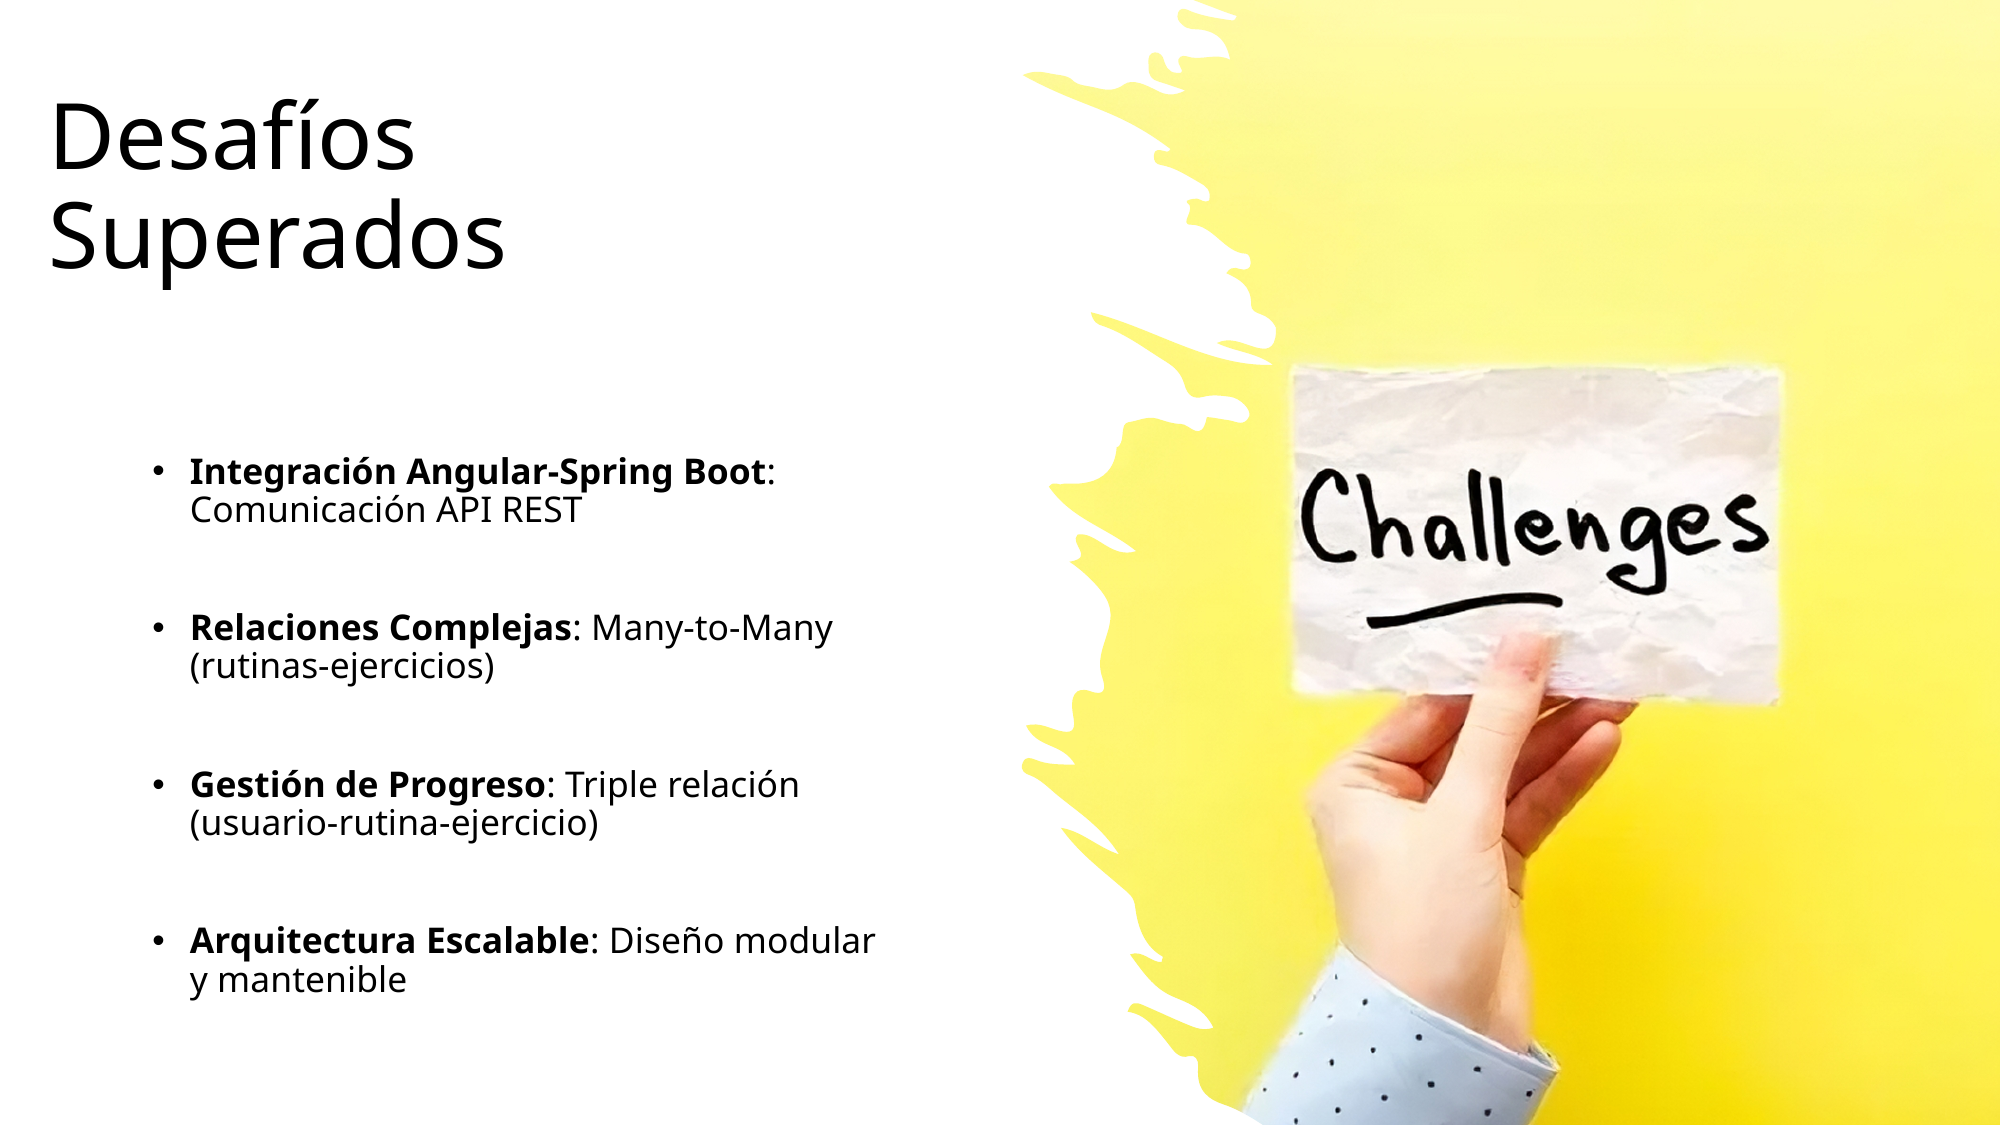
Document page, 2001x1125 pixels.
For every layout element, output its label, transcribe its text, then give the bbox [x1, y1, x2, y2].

list Integración Angular-Spring Boot: Comunicación API REST Relaciones Complejas: Many-to-Many (rutinas-ejercicios) Gestión de Progreso: Triple relación (usuario-rutina-ejercicio) Arquitectura Escalable: Diseño modular y mantenible [137, 382, 896, 1014]
text_box [0, 0, 1021, 1125]
title Desafíos Superados [33, 41, 896, 338]
picture [1021, 0, 2000, 1125]
